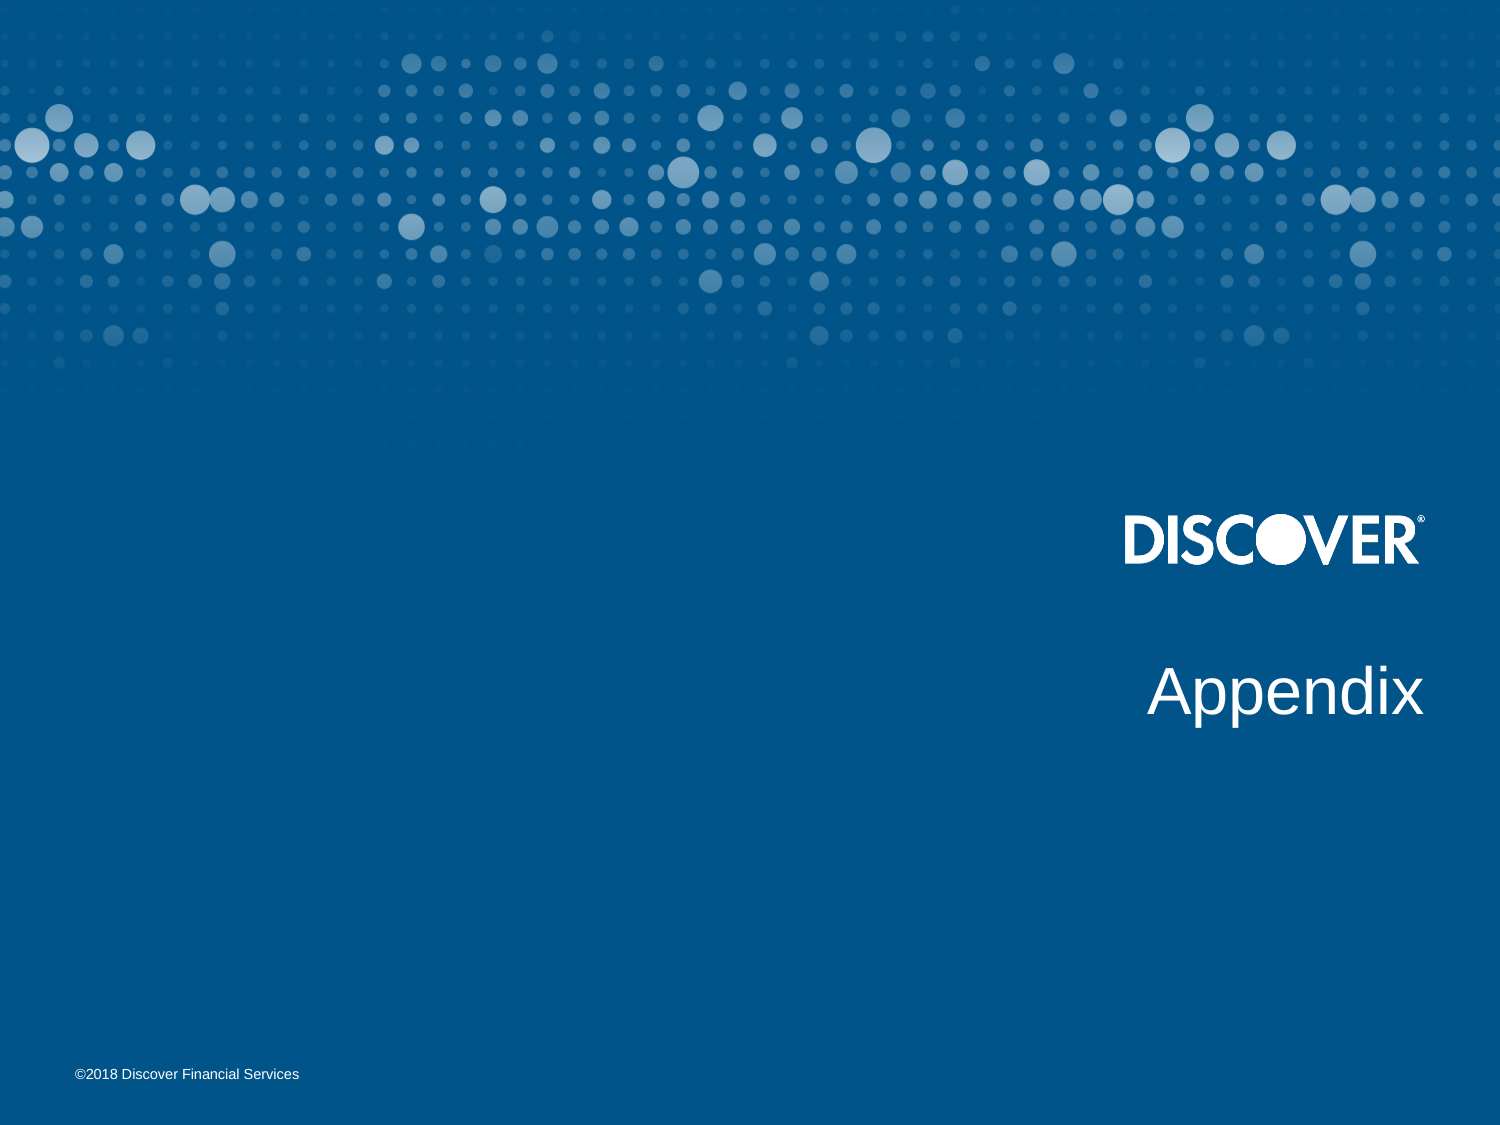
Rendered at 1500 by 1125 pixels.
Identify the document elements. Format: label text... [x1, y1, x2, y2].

title Appendix [375, 652, 1425, 841]
picture [0, 0, 1500, 1125]
text_box ©2018 Discover Financial Services [74, 1064, 375, 1125]
